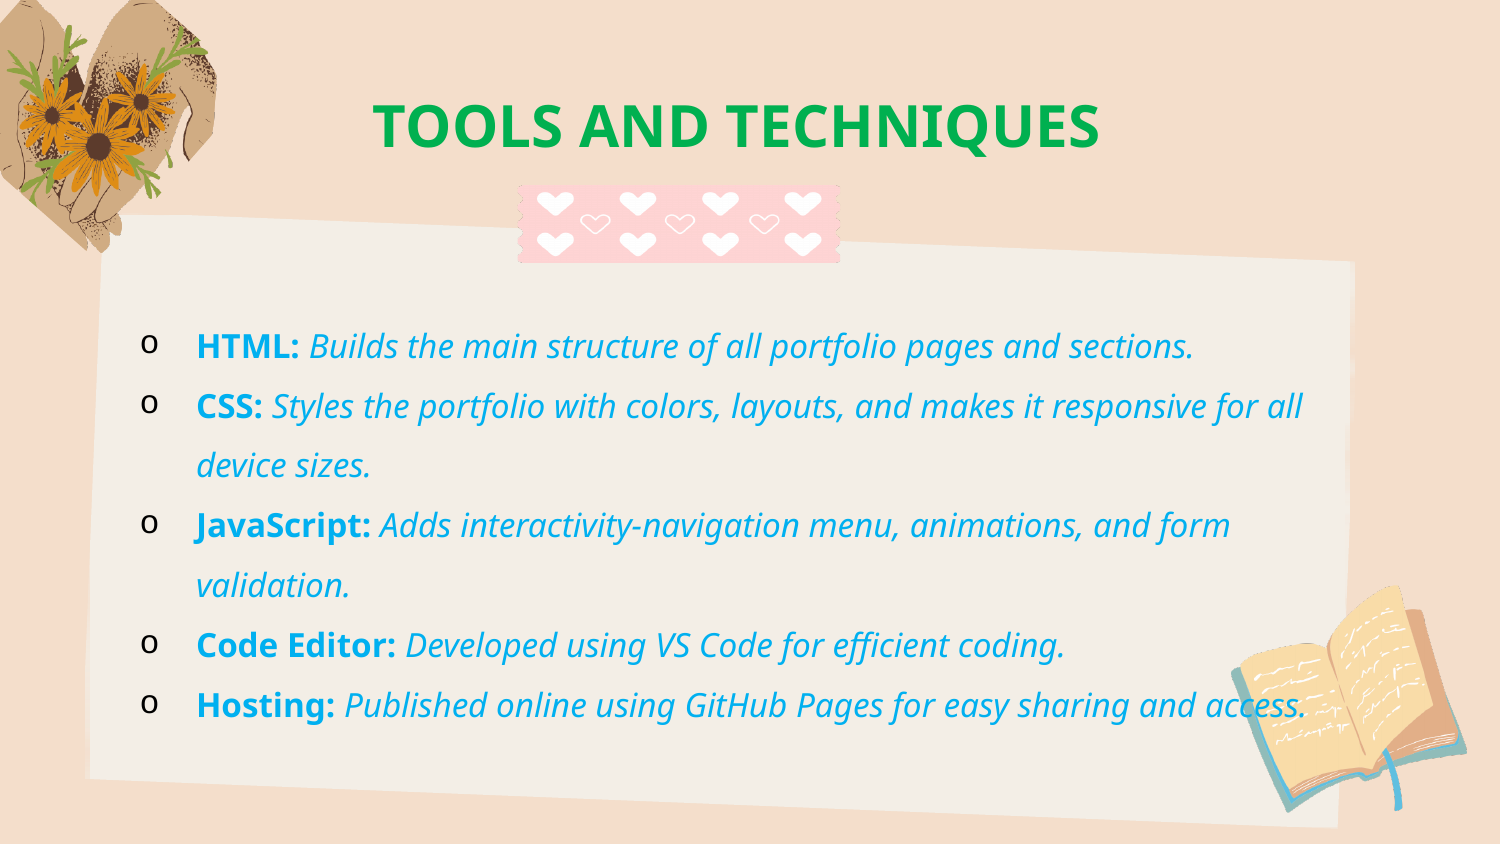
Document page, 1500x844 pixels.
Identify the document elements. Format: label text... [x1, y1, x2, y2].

text_box [1231, 585, 1467, 813]
text_box HTML: Builds the main structure of all portfolio pages and sections. CSS: Styles the portfolio with colors, layouts, and makes it responsive for all device sizes. JavaScript: Adds interactivity-navigation menu, animations, and form validation. Code Editor: Developed using VS Code for efficient coding. Hosting: Published online using GitHub Pages for easy sharing and access. [139, 304, 1337, 749]
text_box [0, 0, 254, 263]
text_box [80, 213, 1361, 829]
text_box TOOLS AND TECHNIQUES [307, 27, 1208, 168]
text_box [517, 185, 841, 263]
